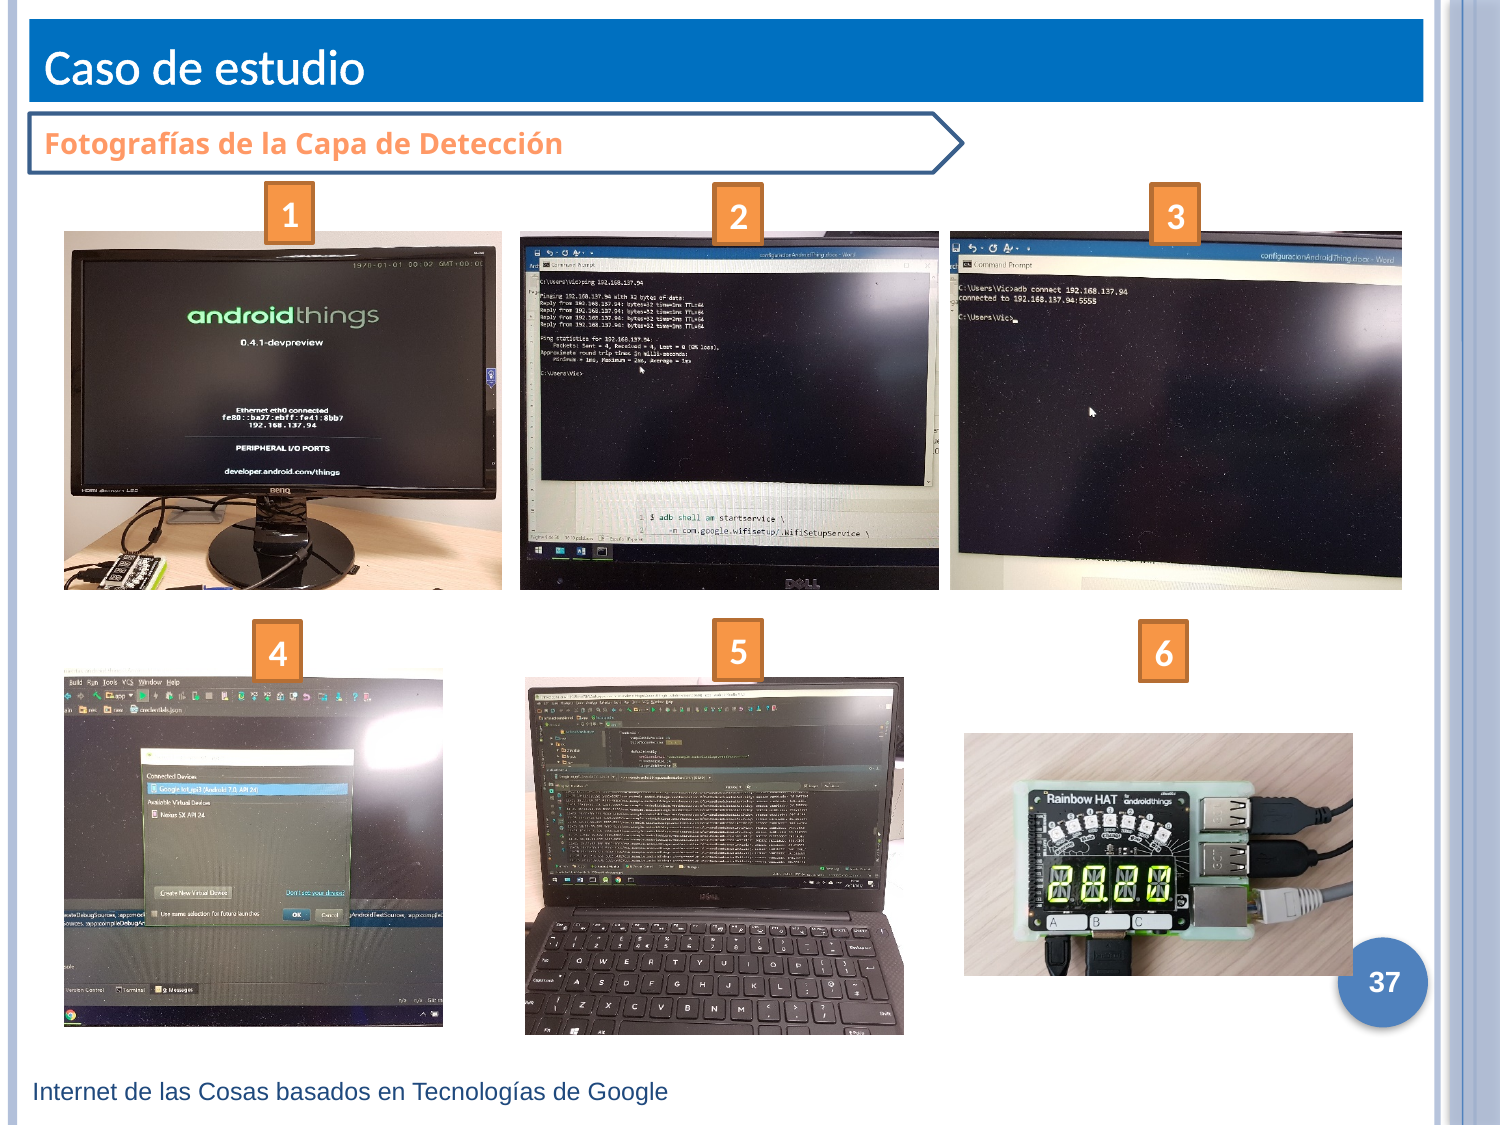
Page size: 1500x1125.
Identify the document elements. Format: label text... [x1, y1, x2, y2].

picture [950, 231, 1403, 591]
text_box 1 [264, 181, 315, 228]
picture [964, 733, 1354, 977]
picture [519, 231, 940, 591]
text_box 2 [712, 182, 764, 228]
slide_number 37 [1335, 937, 1436, 1024]
picture [64, 668, 443, 1028]
text_box Fotografías de la Capa de Detección [27, 111, 965, 175]
picture [525, 676, 905, 1036]
footer Internet de las Cosas basados en Tecnologías de Google [17, 1058, 692, 1122]
text_box 3 [1149, 182, 1201, 228]
picture [64, 231, 503, 590]
text_box 5 [712, 618, 764, 674]
text_box 6 [1138, 619, 1189, 683]
title Caso de estudio [27, 17, 1425, 104]
text_box 4 [252, 619, 303, 665]
